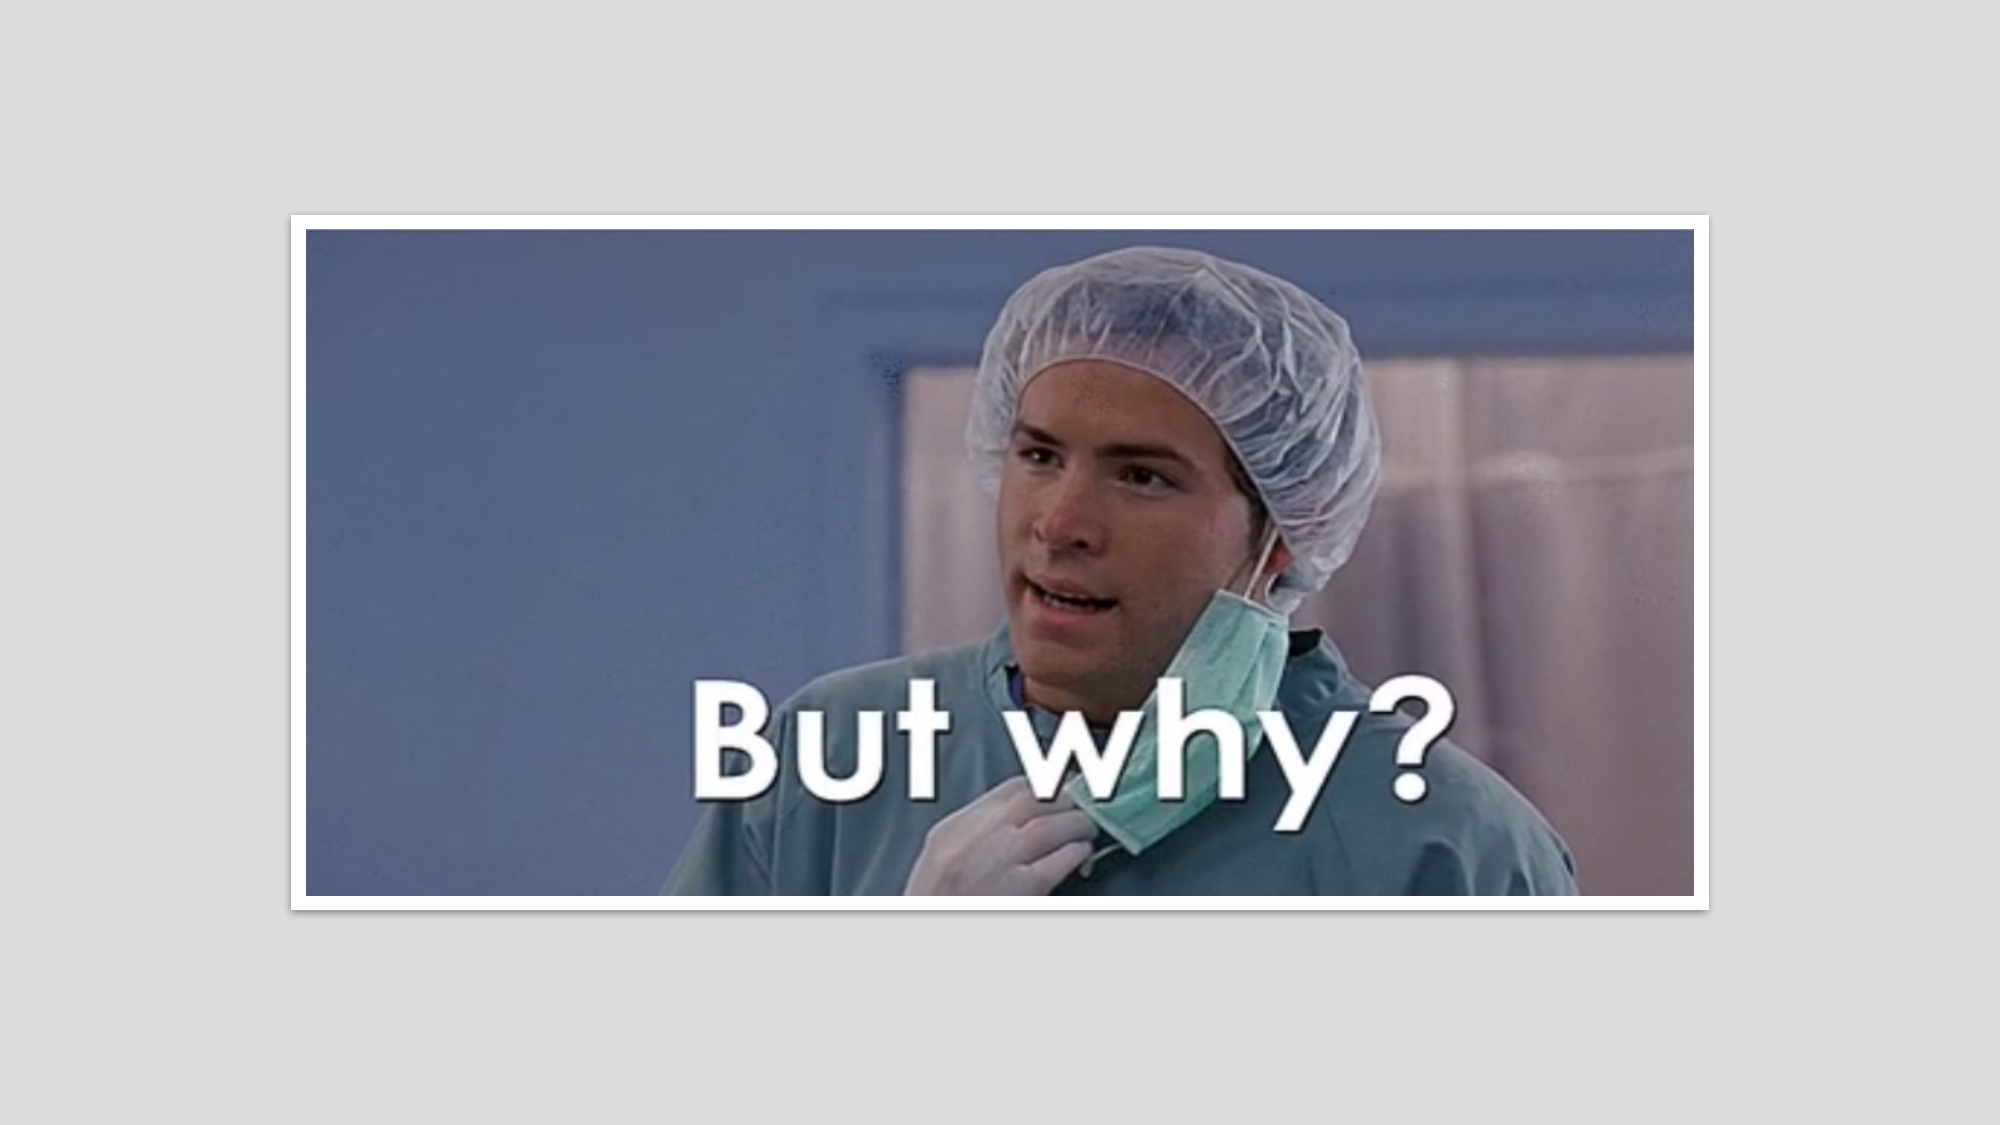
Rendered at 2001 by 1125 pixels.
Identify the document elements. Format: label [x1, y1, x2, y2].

list [305, 229, 1695, 896]
